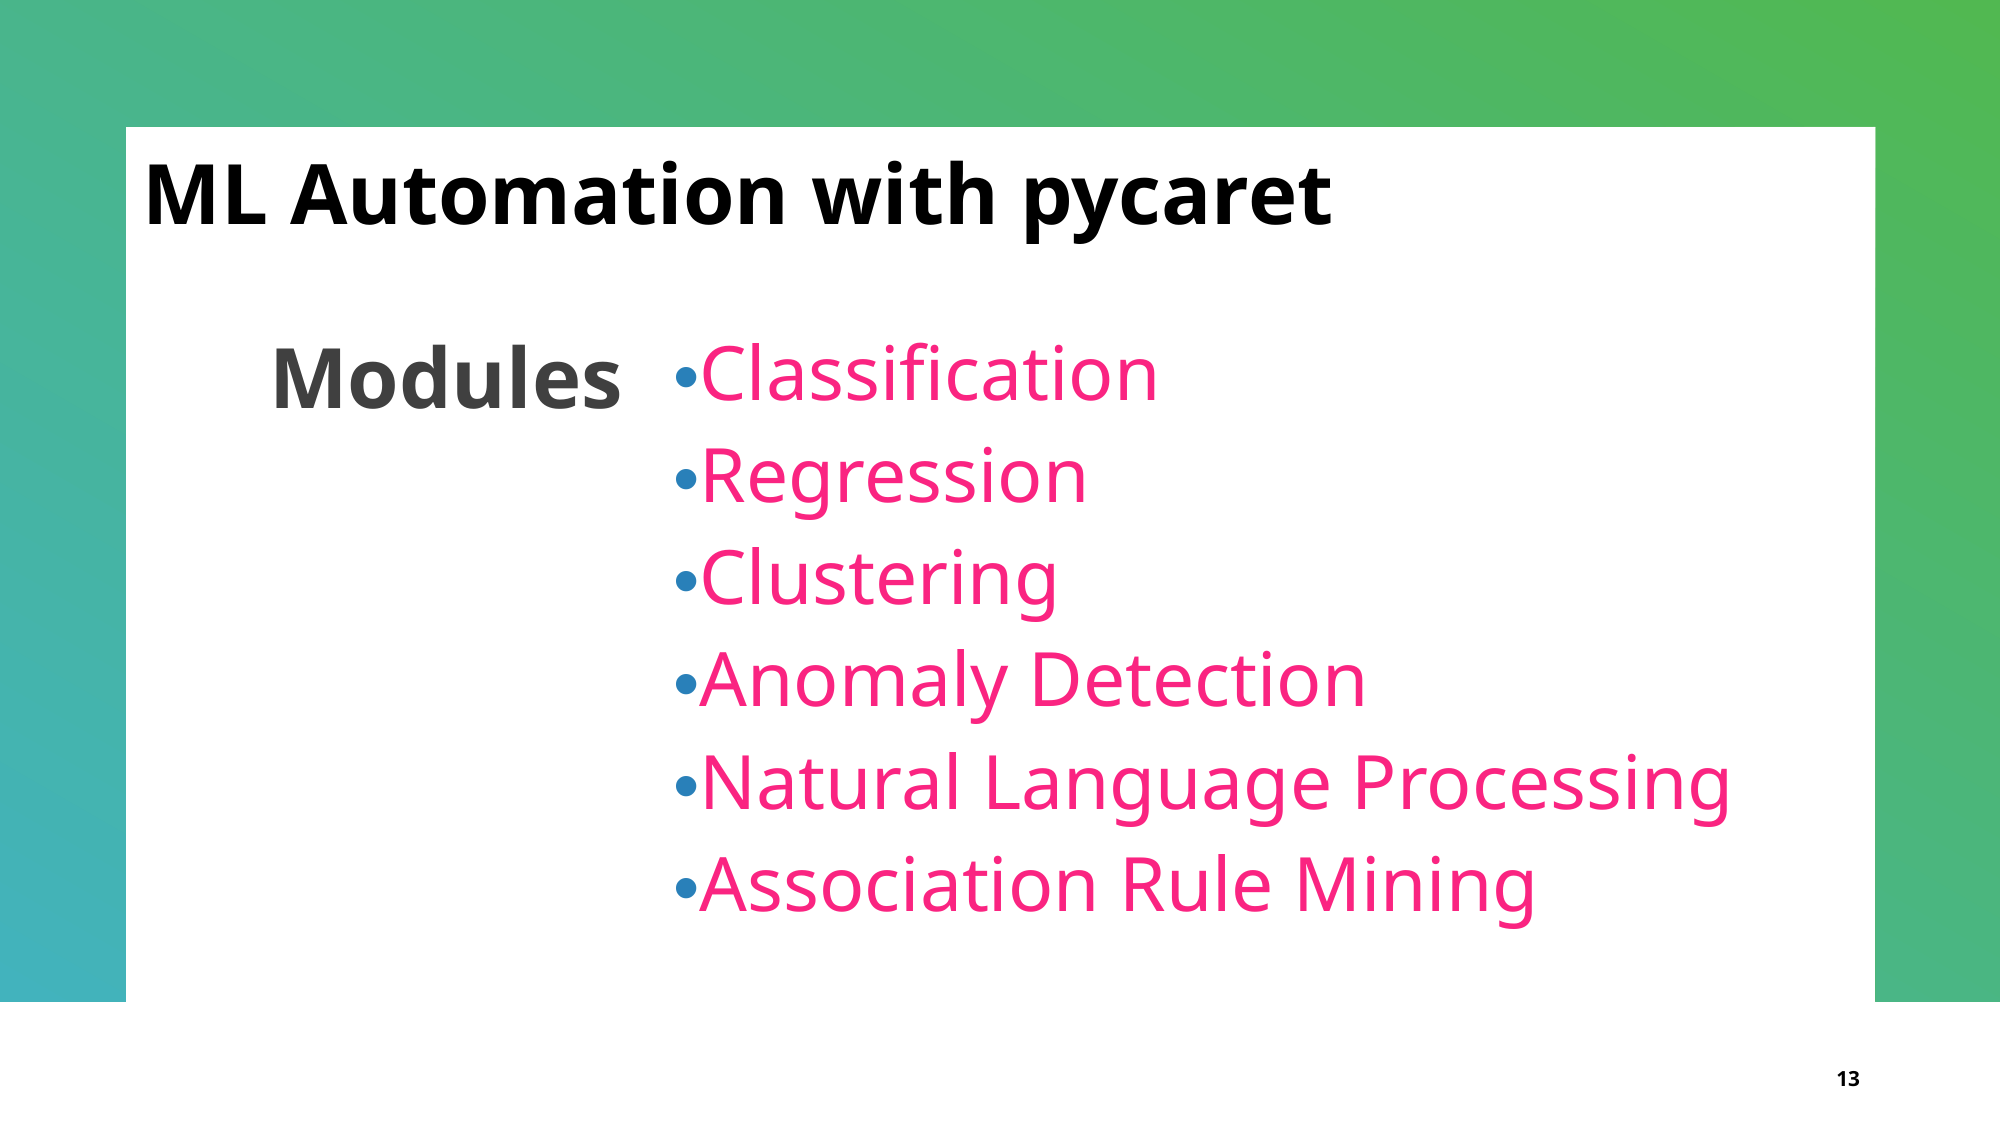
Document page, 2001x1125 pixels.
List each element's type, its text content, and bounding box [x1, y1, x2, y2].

text_box Modules [254, 317, 658, 533]
text_box Classification Regression Clustering Anomaly Detection Natural Language Processing Association Rule Mining [658, 317, 1821, 1036]
list ML Automation with pycaret [127, 129, 1834, 996]
slide_number 13 [1788, 1050, 1875, 1110]
